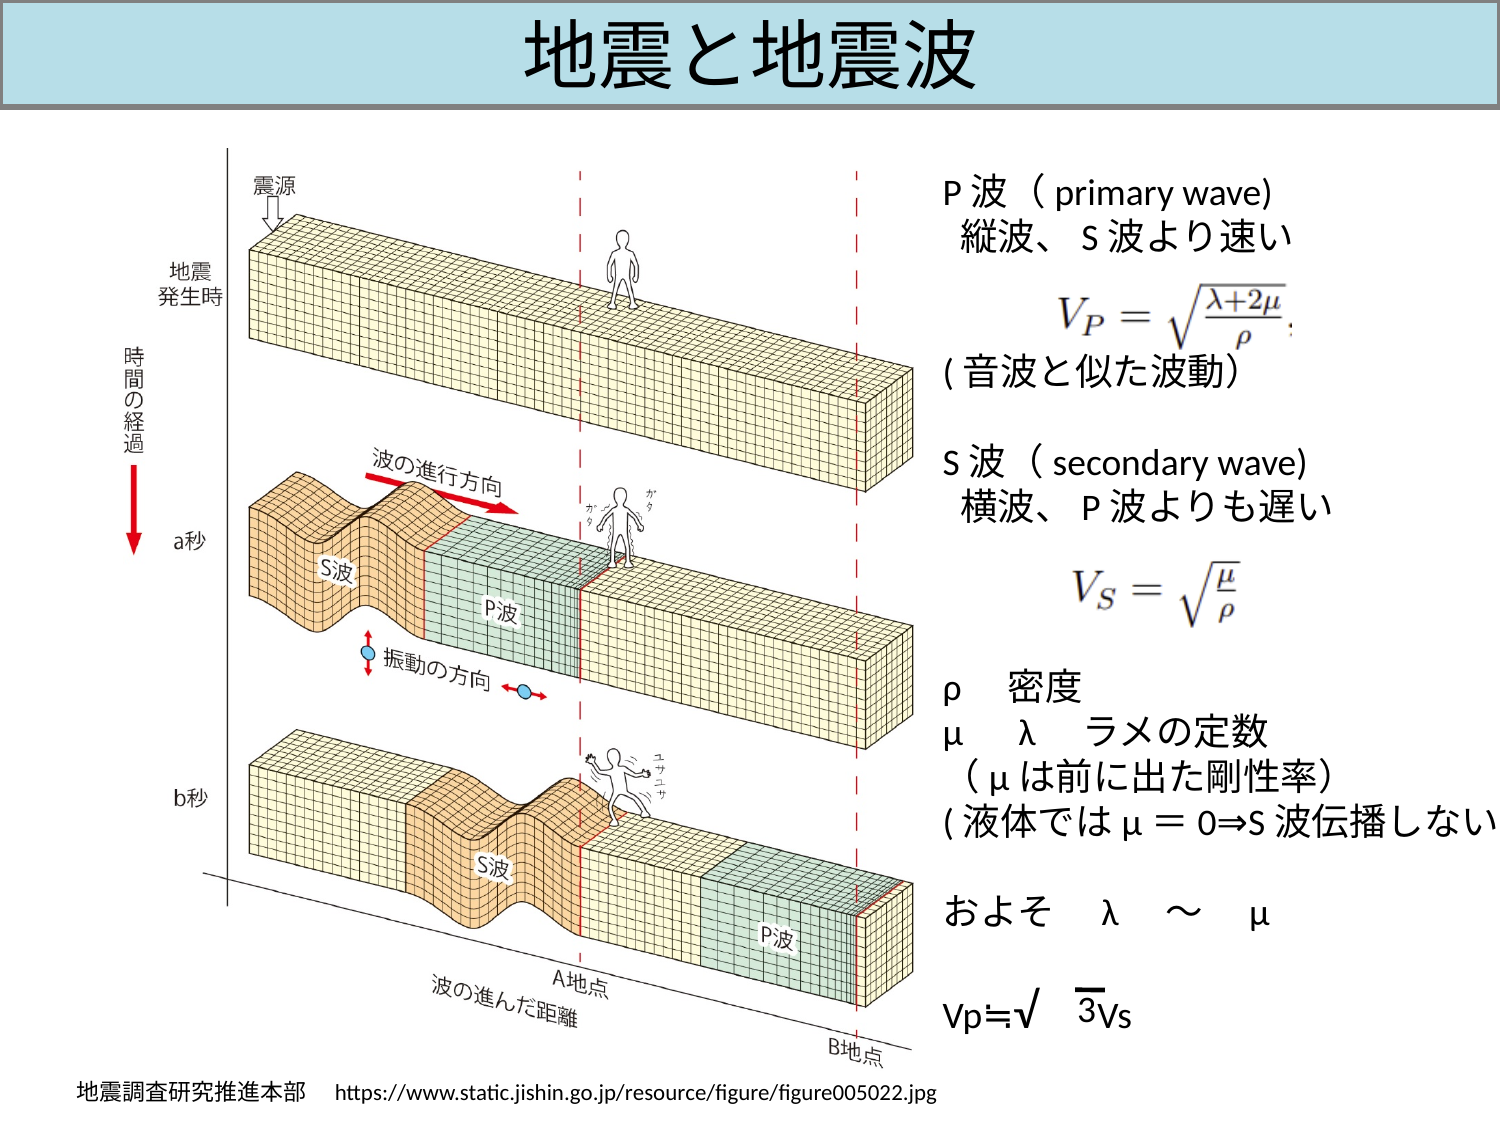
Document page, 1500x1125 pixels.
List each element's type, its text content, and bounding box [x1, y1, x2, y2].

picture [123, 148, 914, 1071]
text_box 地震調査研究推進本部 https://www.static.jishin.go.jp/resource/figure/figure005022.jpg [61, 1070, 953, 1113]
title 地震と地震波 [0, 0, 1500, 107]
picture [1021, 254, 1293, 373]
text_box P波（primary wave) 縦波、S波より速い (音波と似た波動） S波（secondary wave) 横波、P波よりも遅い ρ 密度 μ λ ラメの定数 （μは前に出た剛性率） (液体ではμ＝0⇒S波伝播しない） およそ λ ～ μ Vp≒√ Vs [927, 160, 1500, 1046]
picture [1062, 546, 1252, 643]
